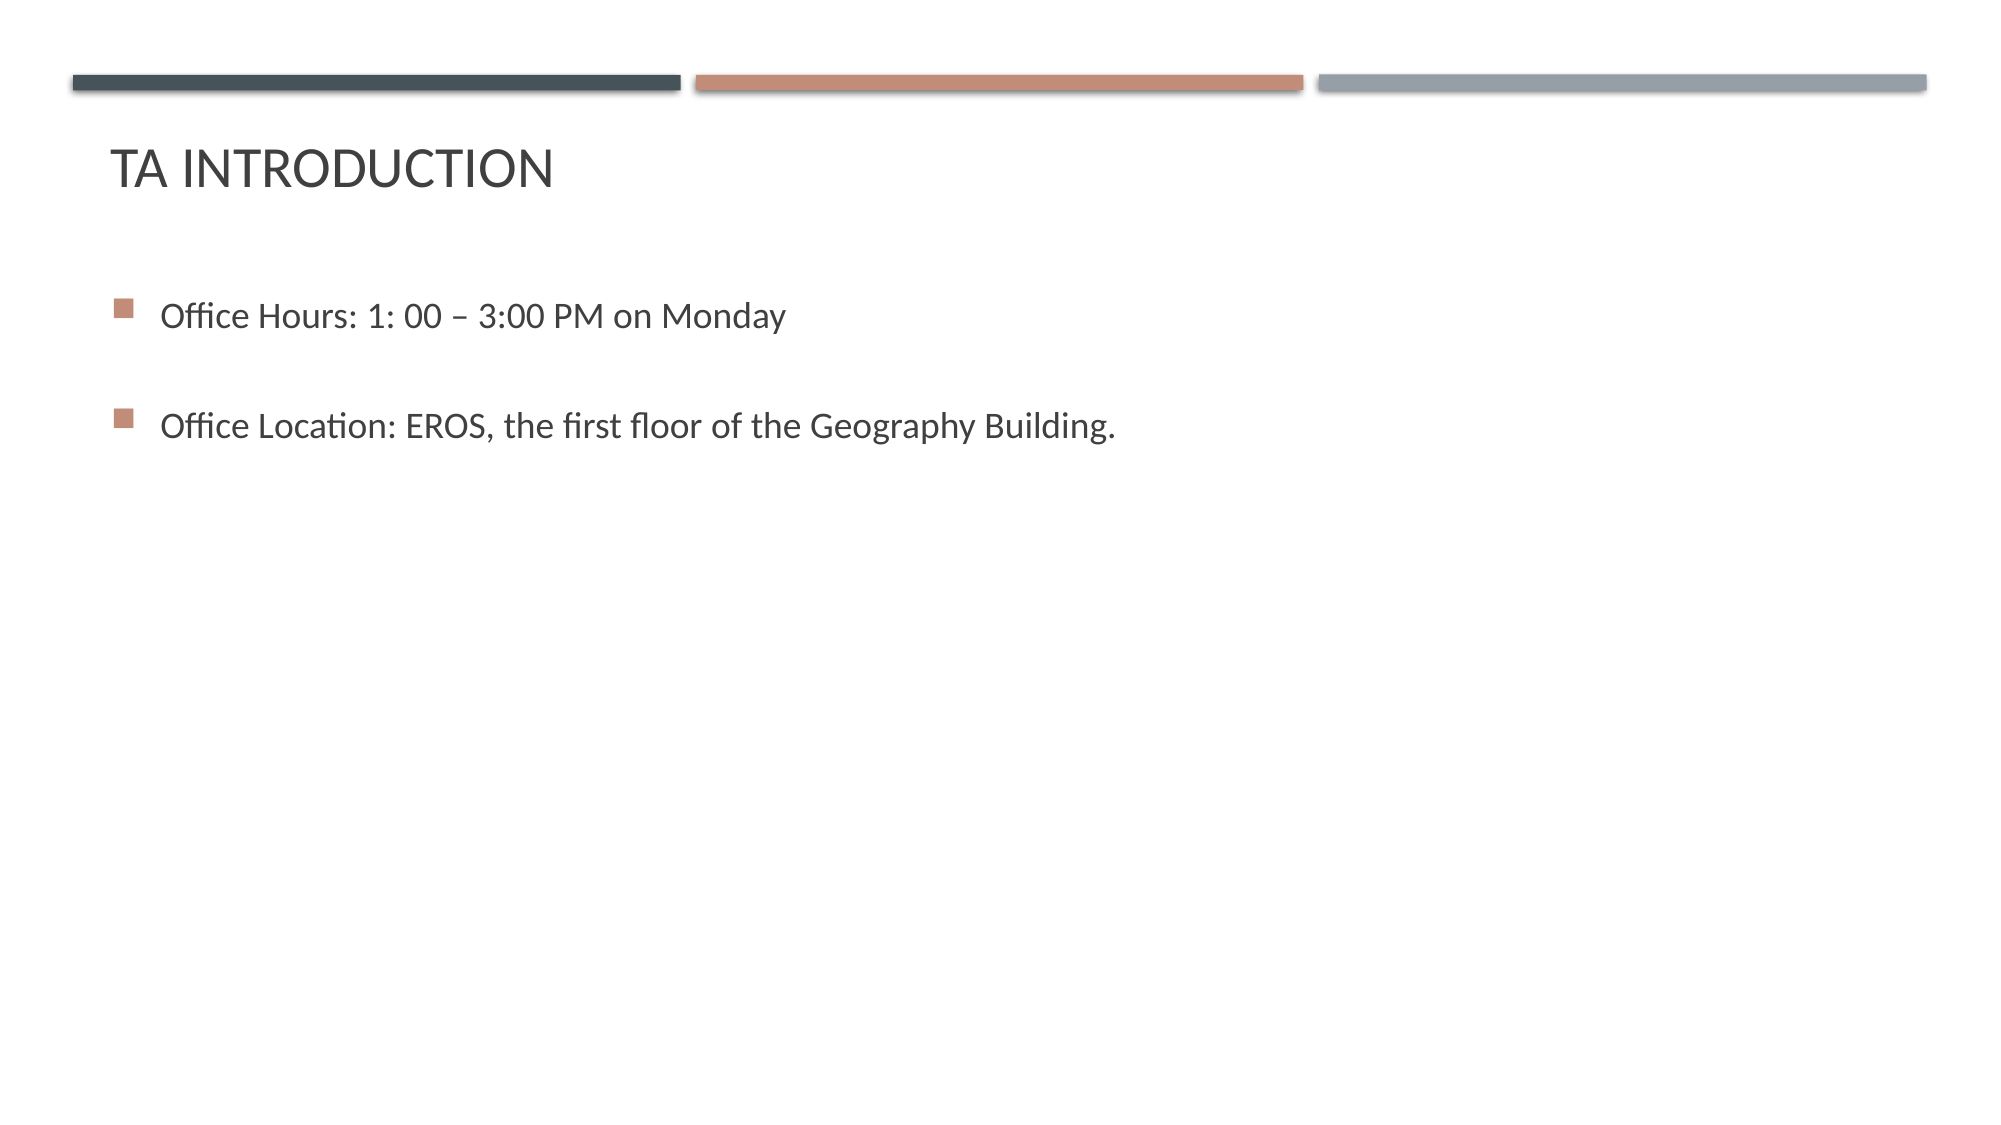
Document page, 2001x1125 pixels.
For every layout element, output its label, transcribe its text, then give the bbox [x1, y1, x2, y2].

list Office Hours: 1: 00 – 3:00 PM on Monday Office Location: EROS, the first floor of the Geography Building. [95, 216, 1905, 476]
title Ta introduction [95, 115, 1905, 207]
